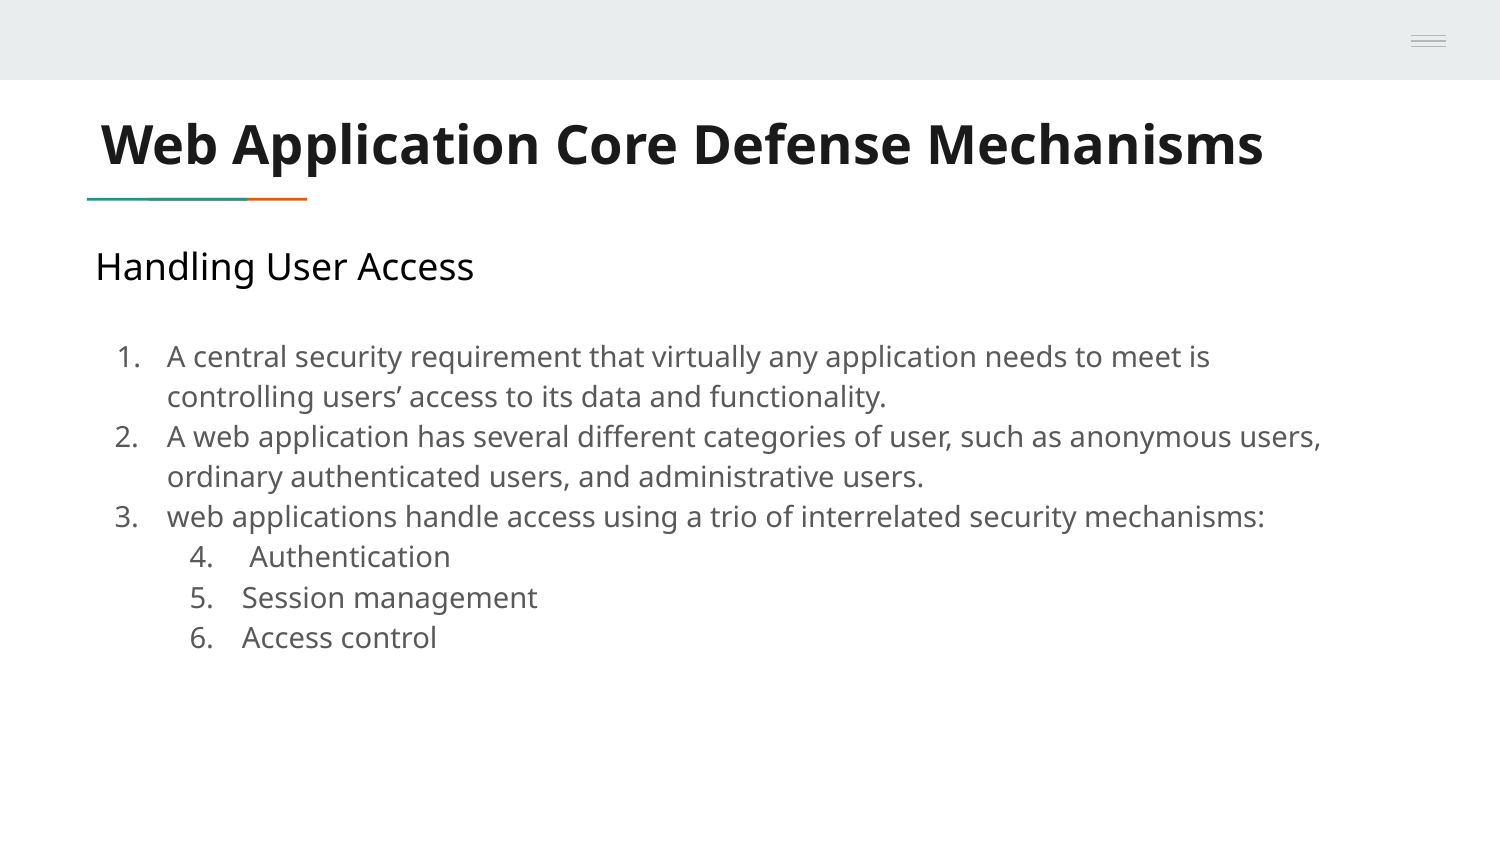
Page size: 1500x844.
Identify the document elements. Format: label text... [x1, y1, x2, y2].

list A central security requirement that virtually any application needs to meet is controlling users’ access to its data and functionality. A web application has several different categories of user, such as anonymous users, ordinary authenticated users, and administrative users. web applications handle access using a trio of interrelated security mechanisms: Authentication Session management Access control [76, 317, 1372, 834]
text_box Handling User Access [80, 228, 1085, 289]
title Web Application Core Defense Mechanisms [85, 95, 1348, 184]
